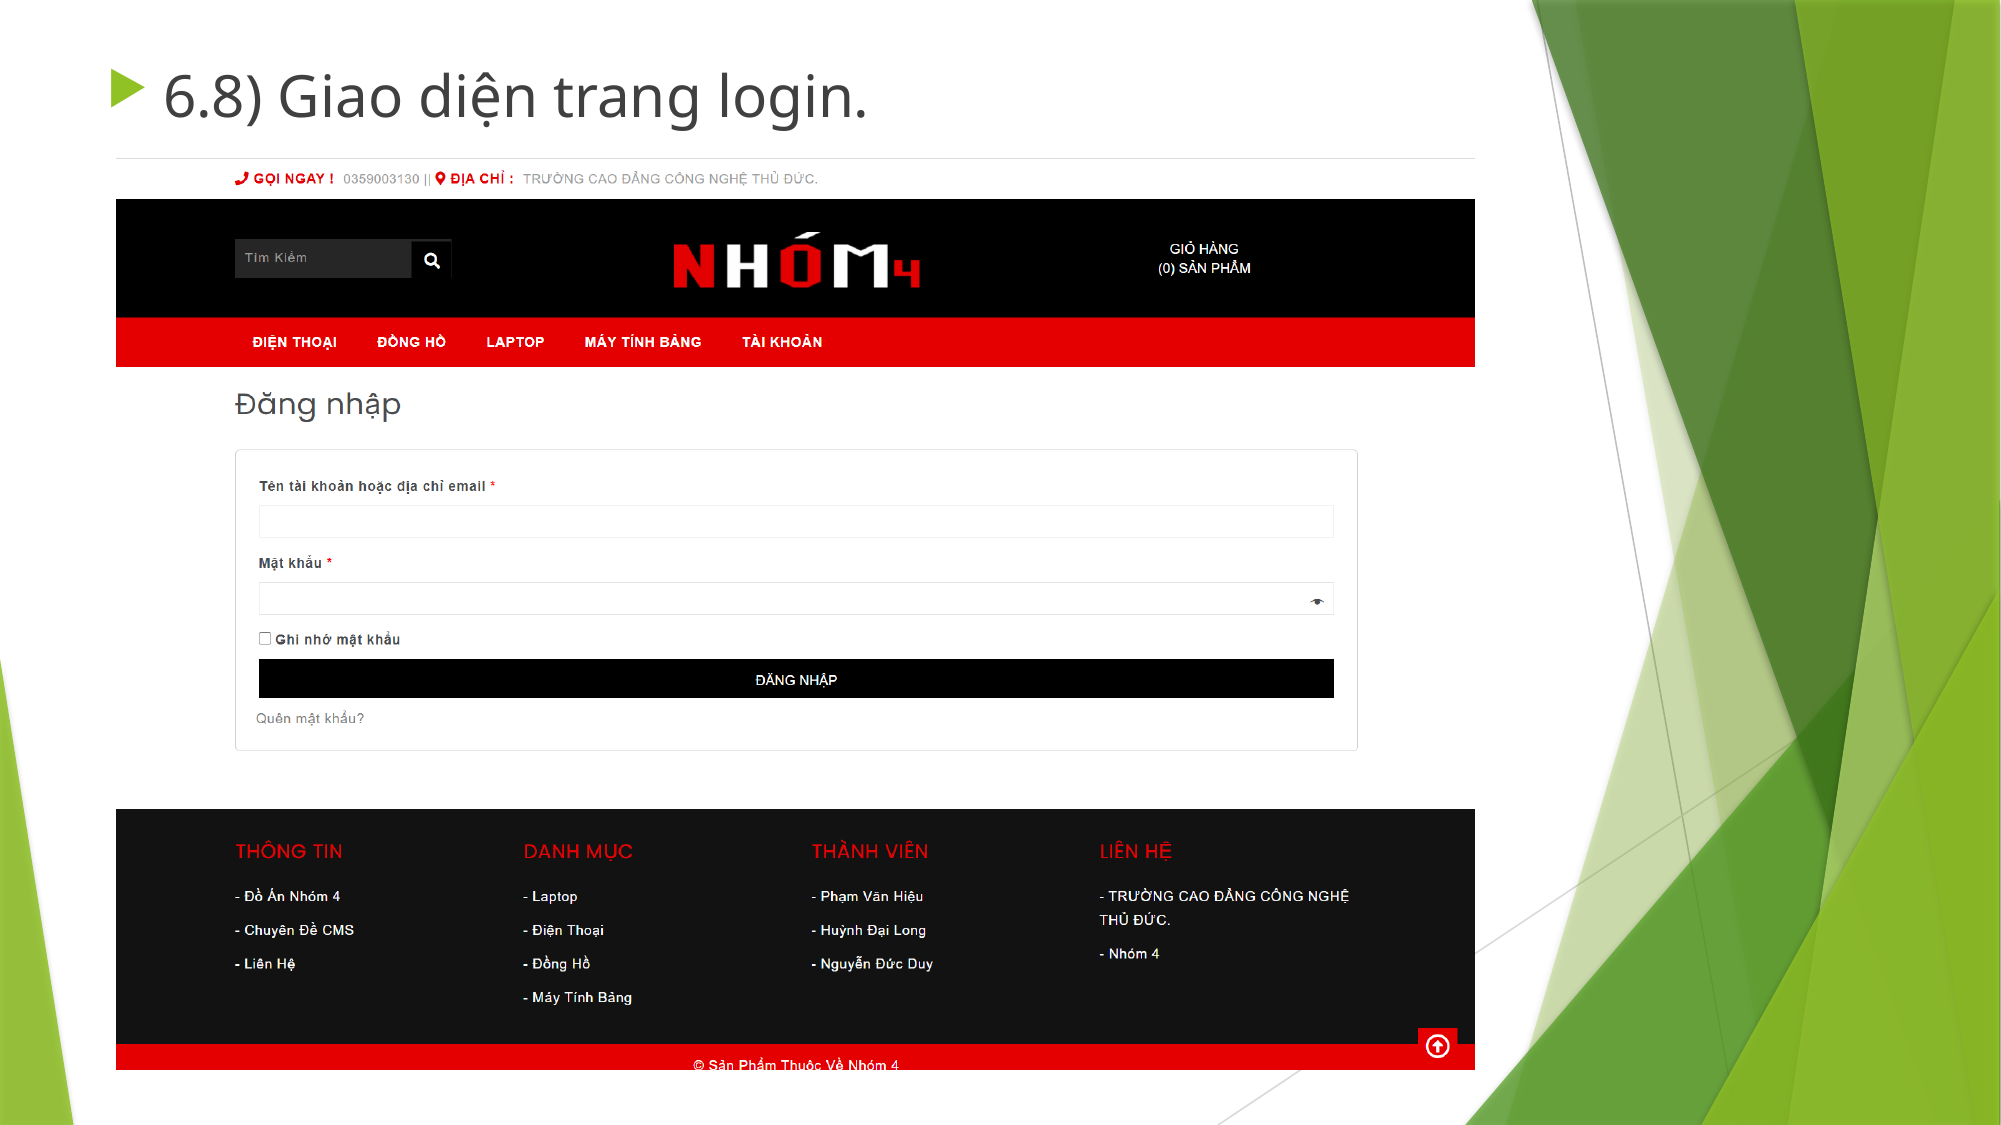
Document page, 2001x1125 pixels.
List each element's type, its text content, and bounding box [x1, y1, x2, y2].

list 6.8) Giao diện trang login. [91, 51, 1503, 689]
picture [115, 158, 1475, 1070]
